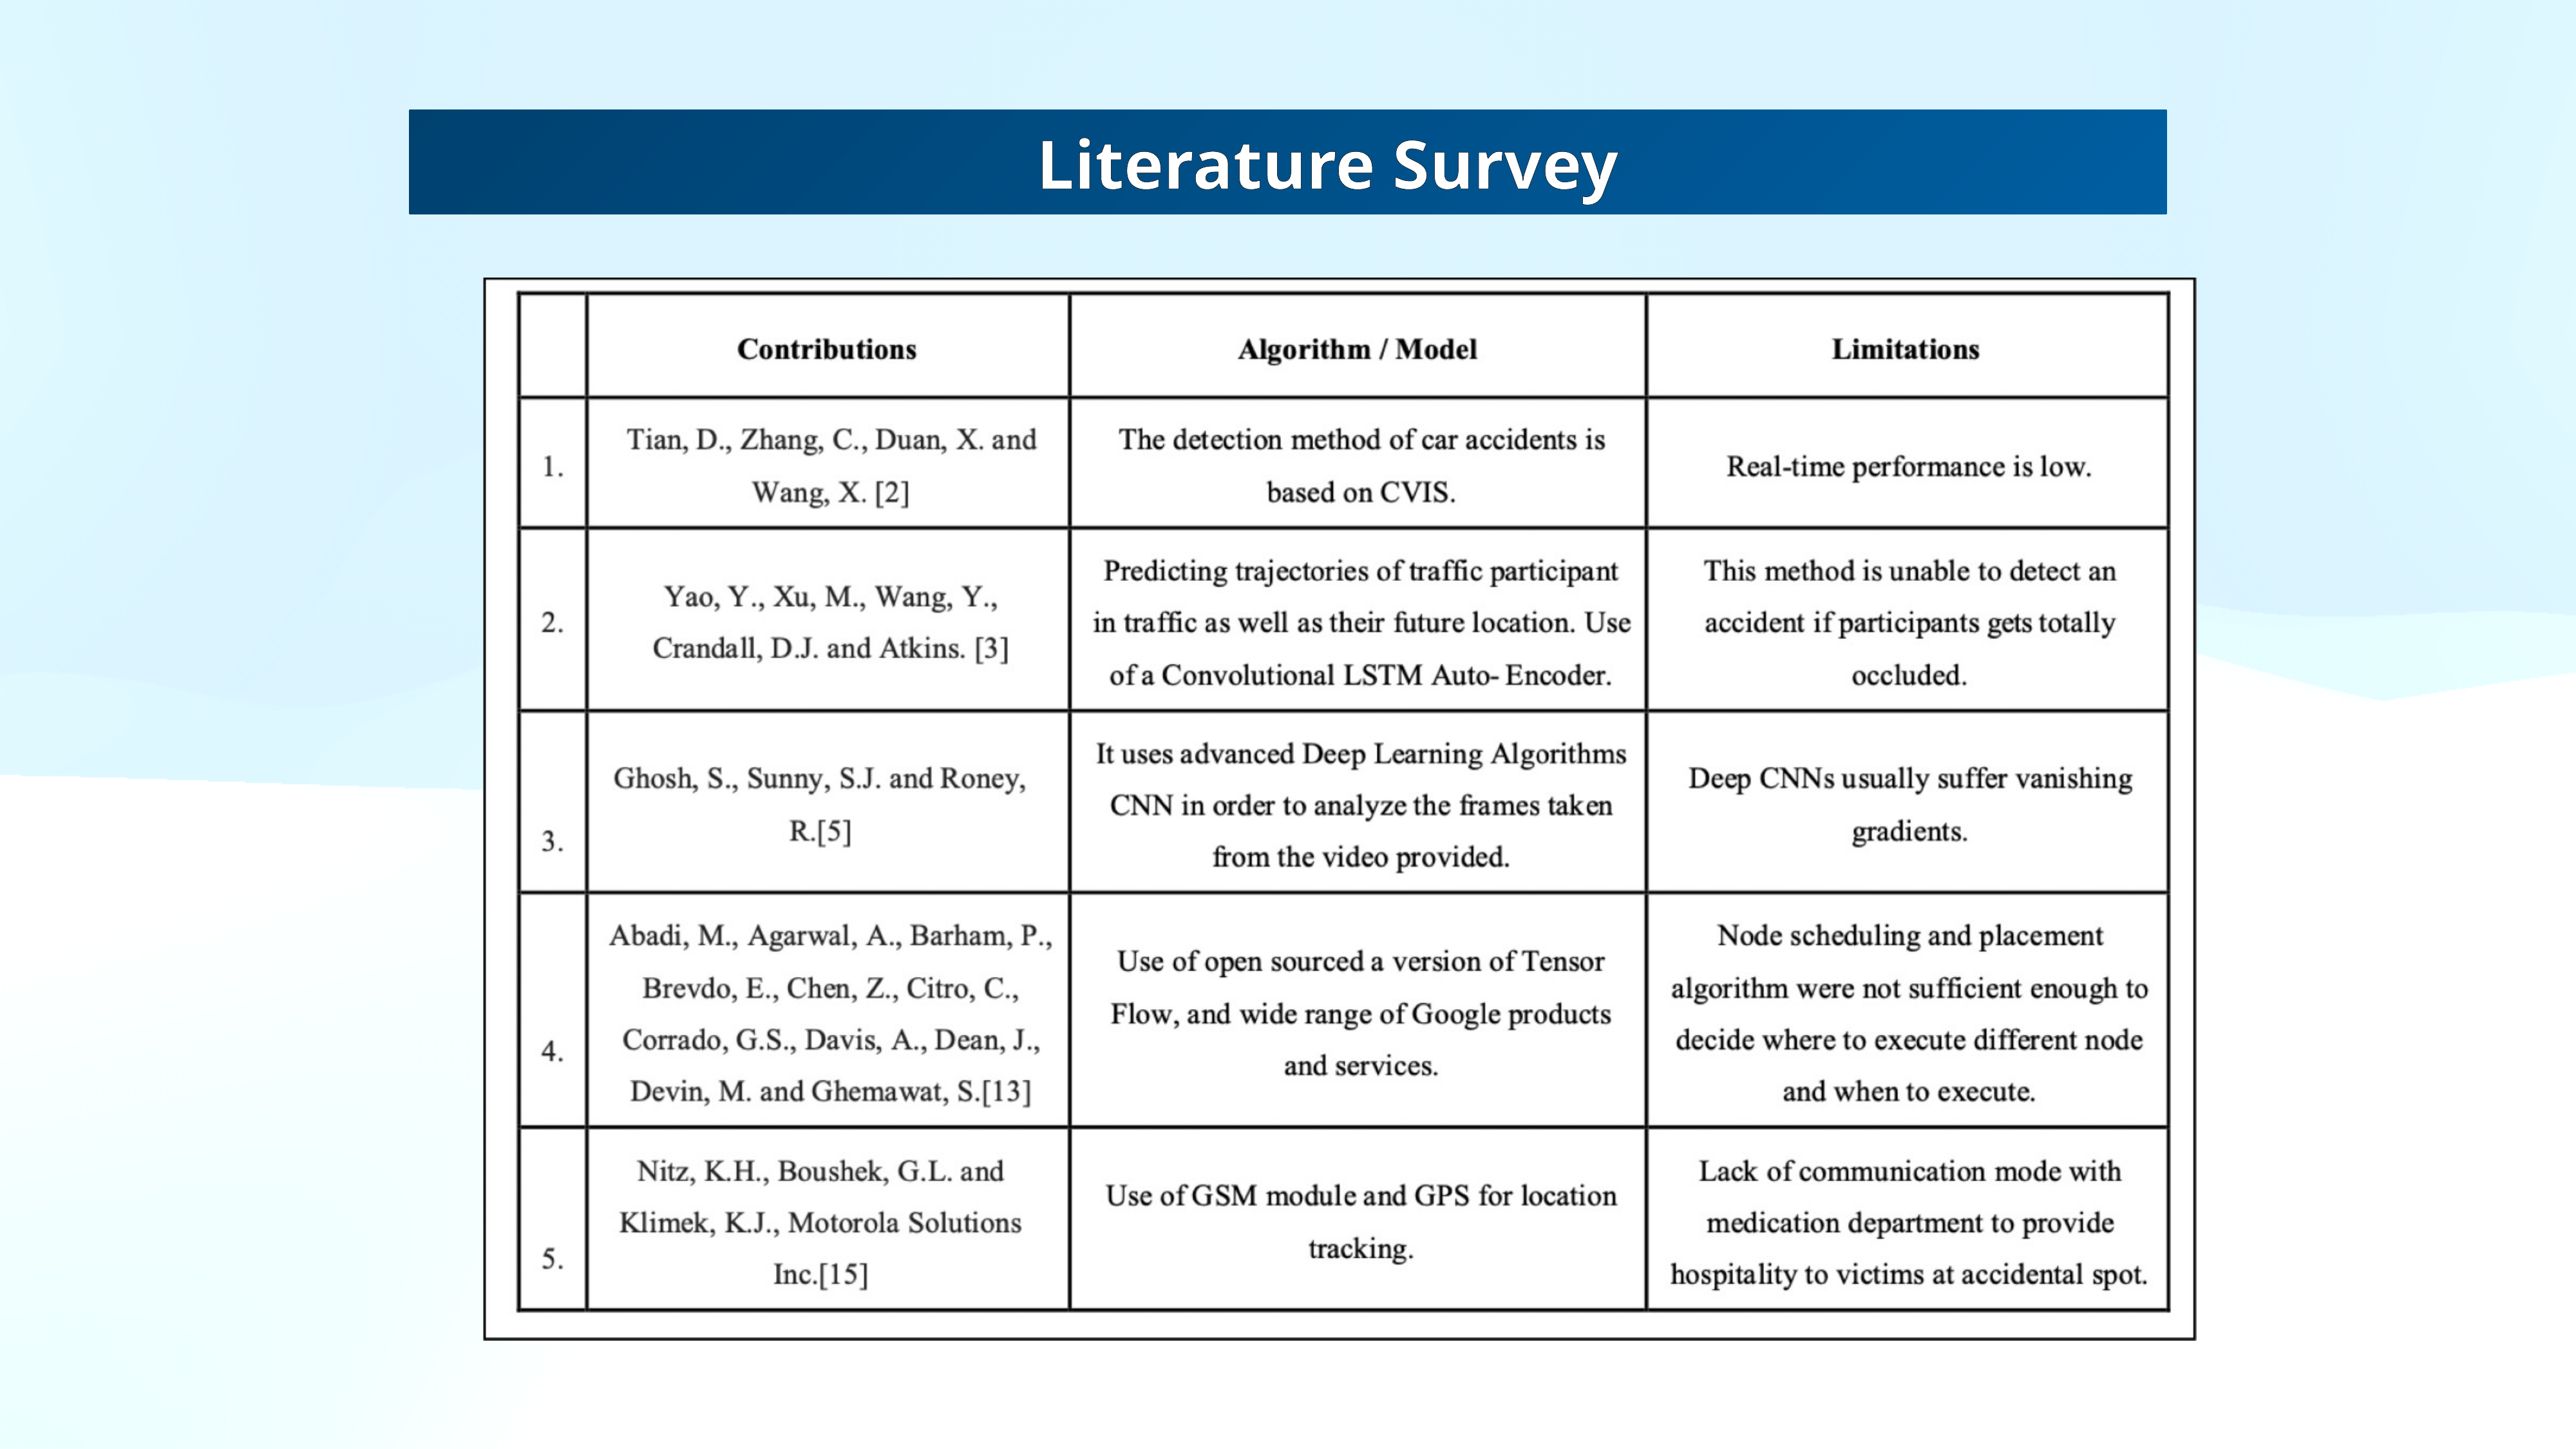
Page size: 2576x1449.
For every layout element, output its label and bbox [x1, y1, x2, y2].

text_box [409, 107, 2167, 217]
picture [0, 0, 2576, 1449]
